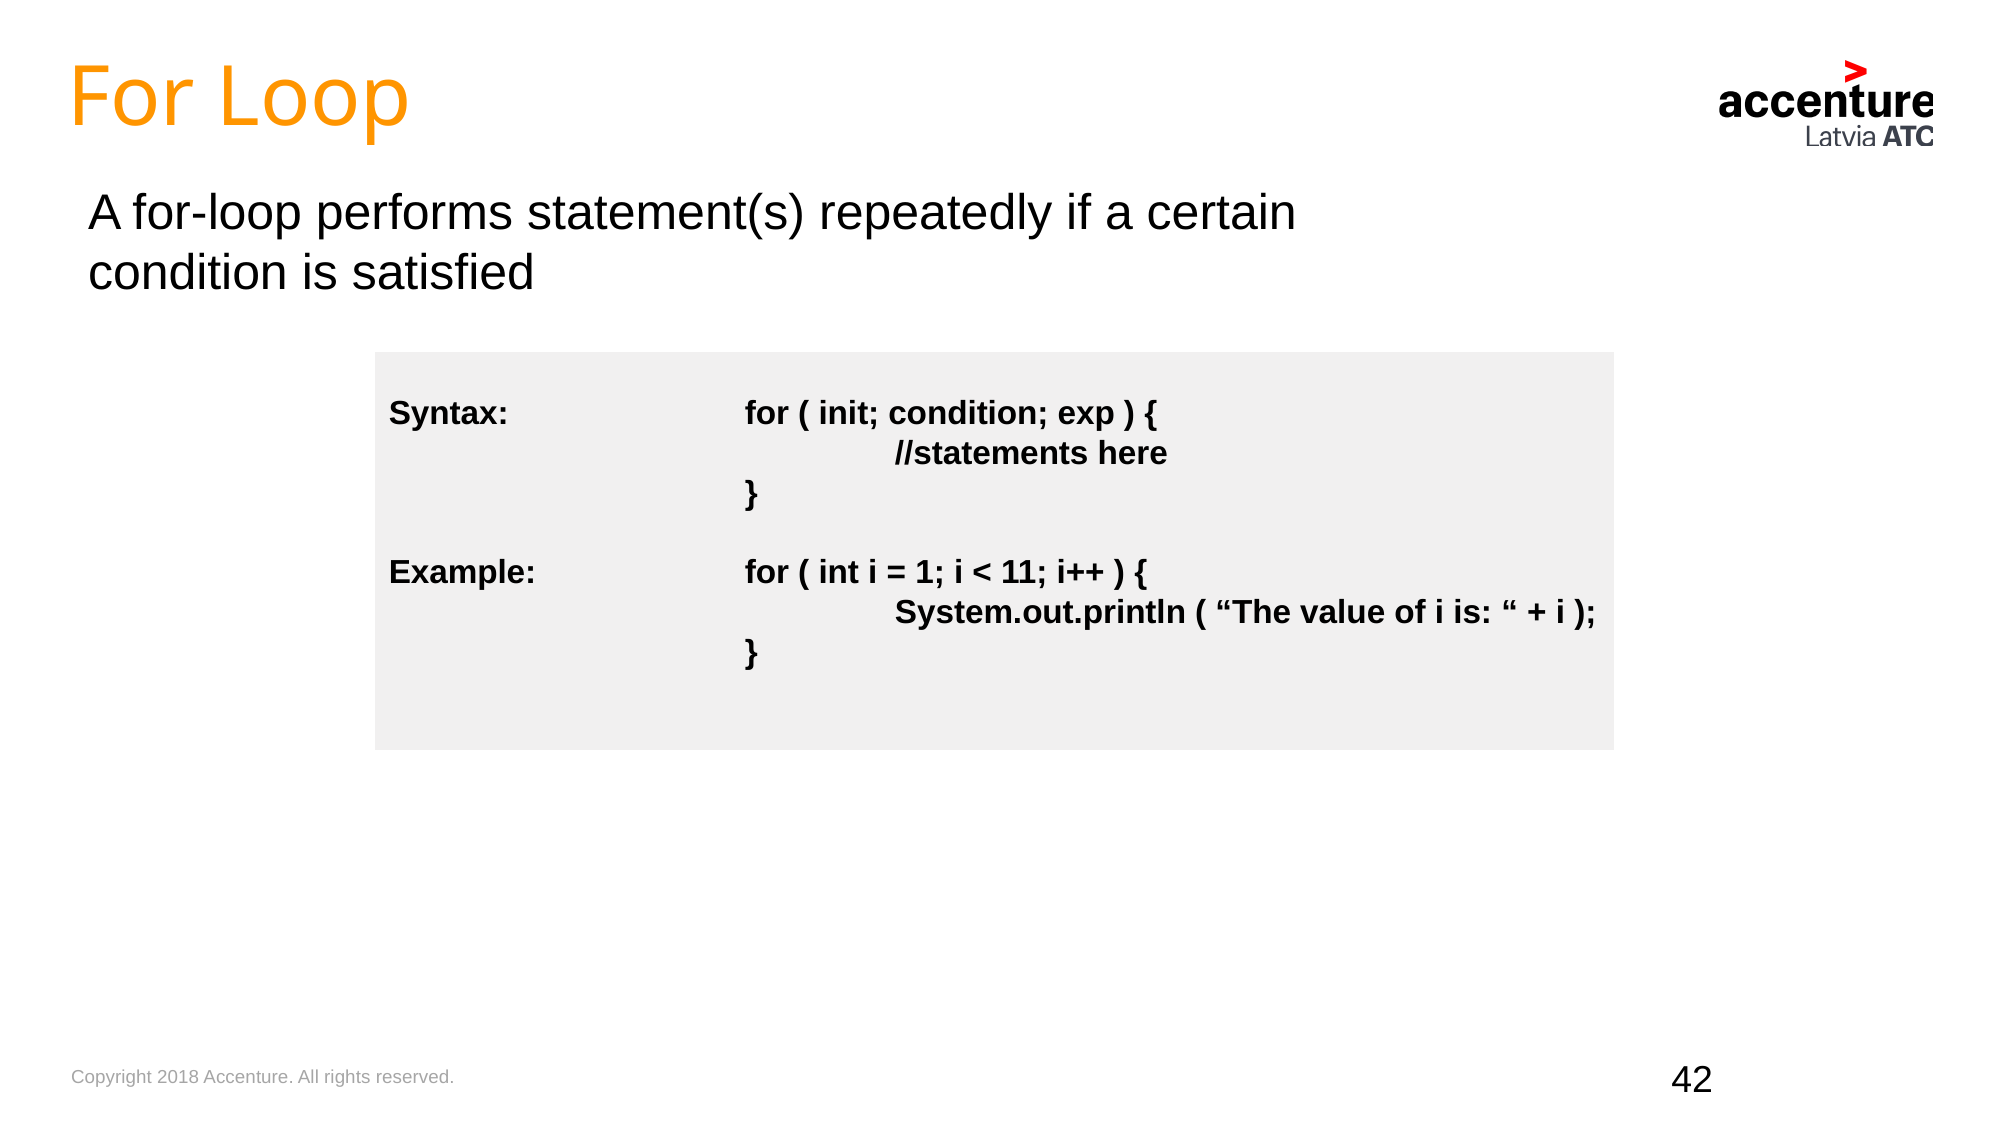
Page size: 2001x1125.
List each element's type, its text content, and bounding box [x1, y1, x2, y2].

title For Loop [67, 61, 1316, 226]
text_box 42 [1449, 1062, 1728, 1107]
text_box Syntax: for ( init; condition; exp ) { //statements here } Example: for ( int i = 1; i < 11; i++ ) { System.out.println ( “The value of i is: “ + i ); } [372, 348, 1617, 753]
list A for-loop performs statement(s) repeatedly if a certain condition is satisfied [73, 172, 1322, 847]
